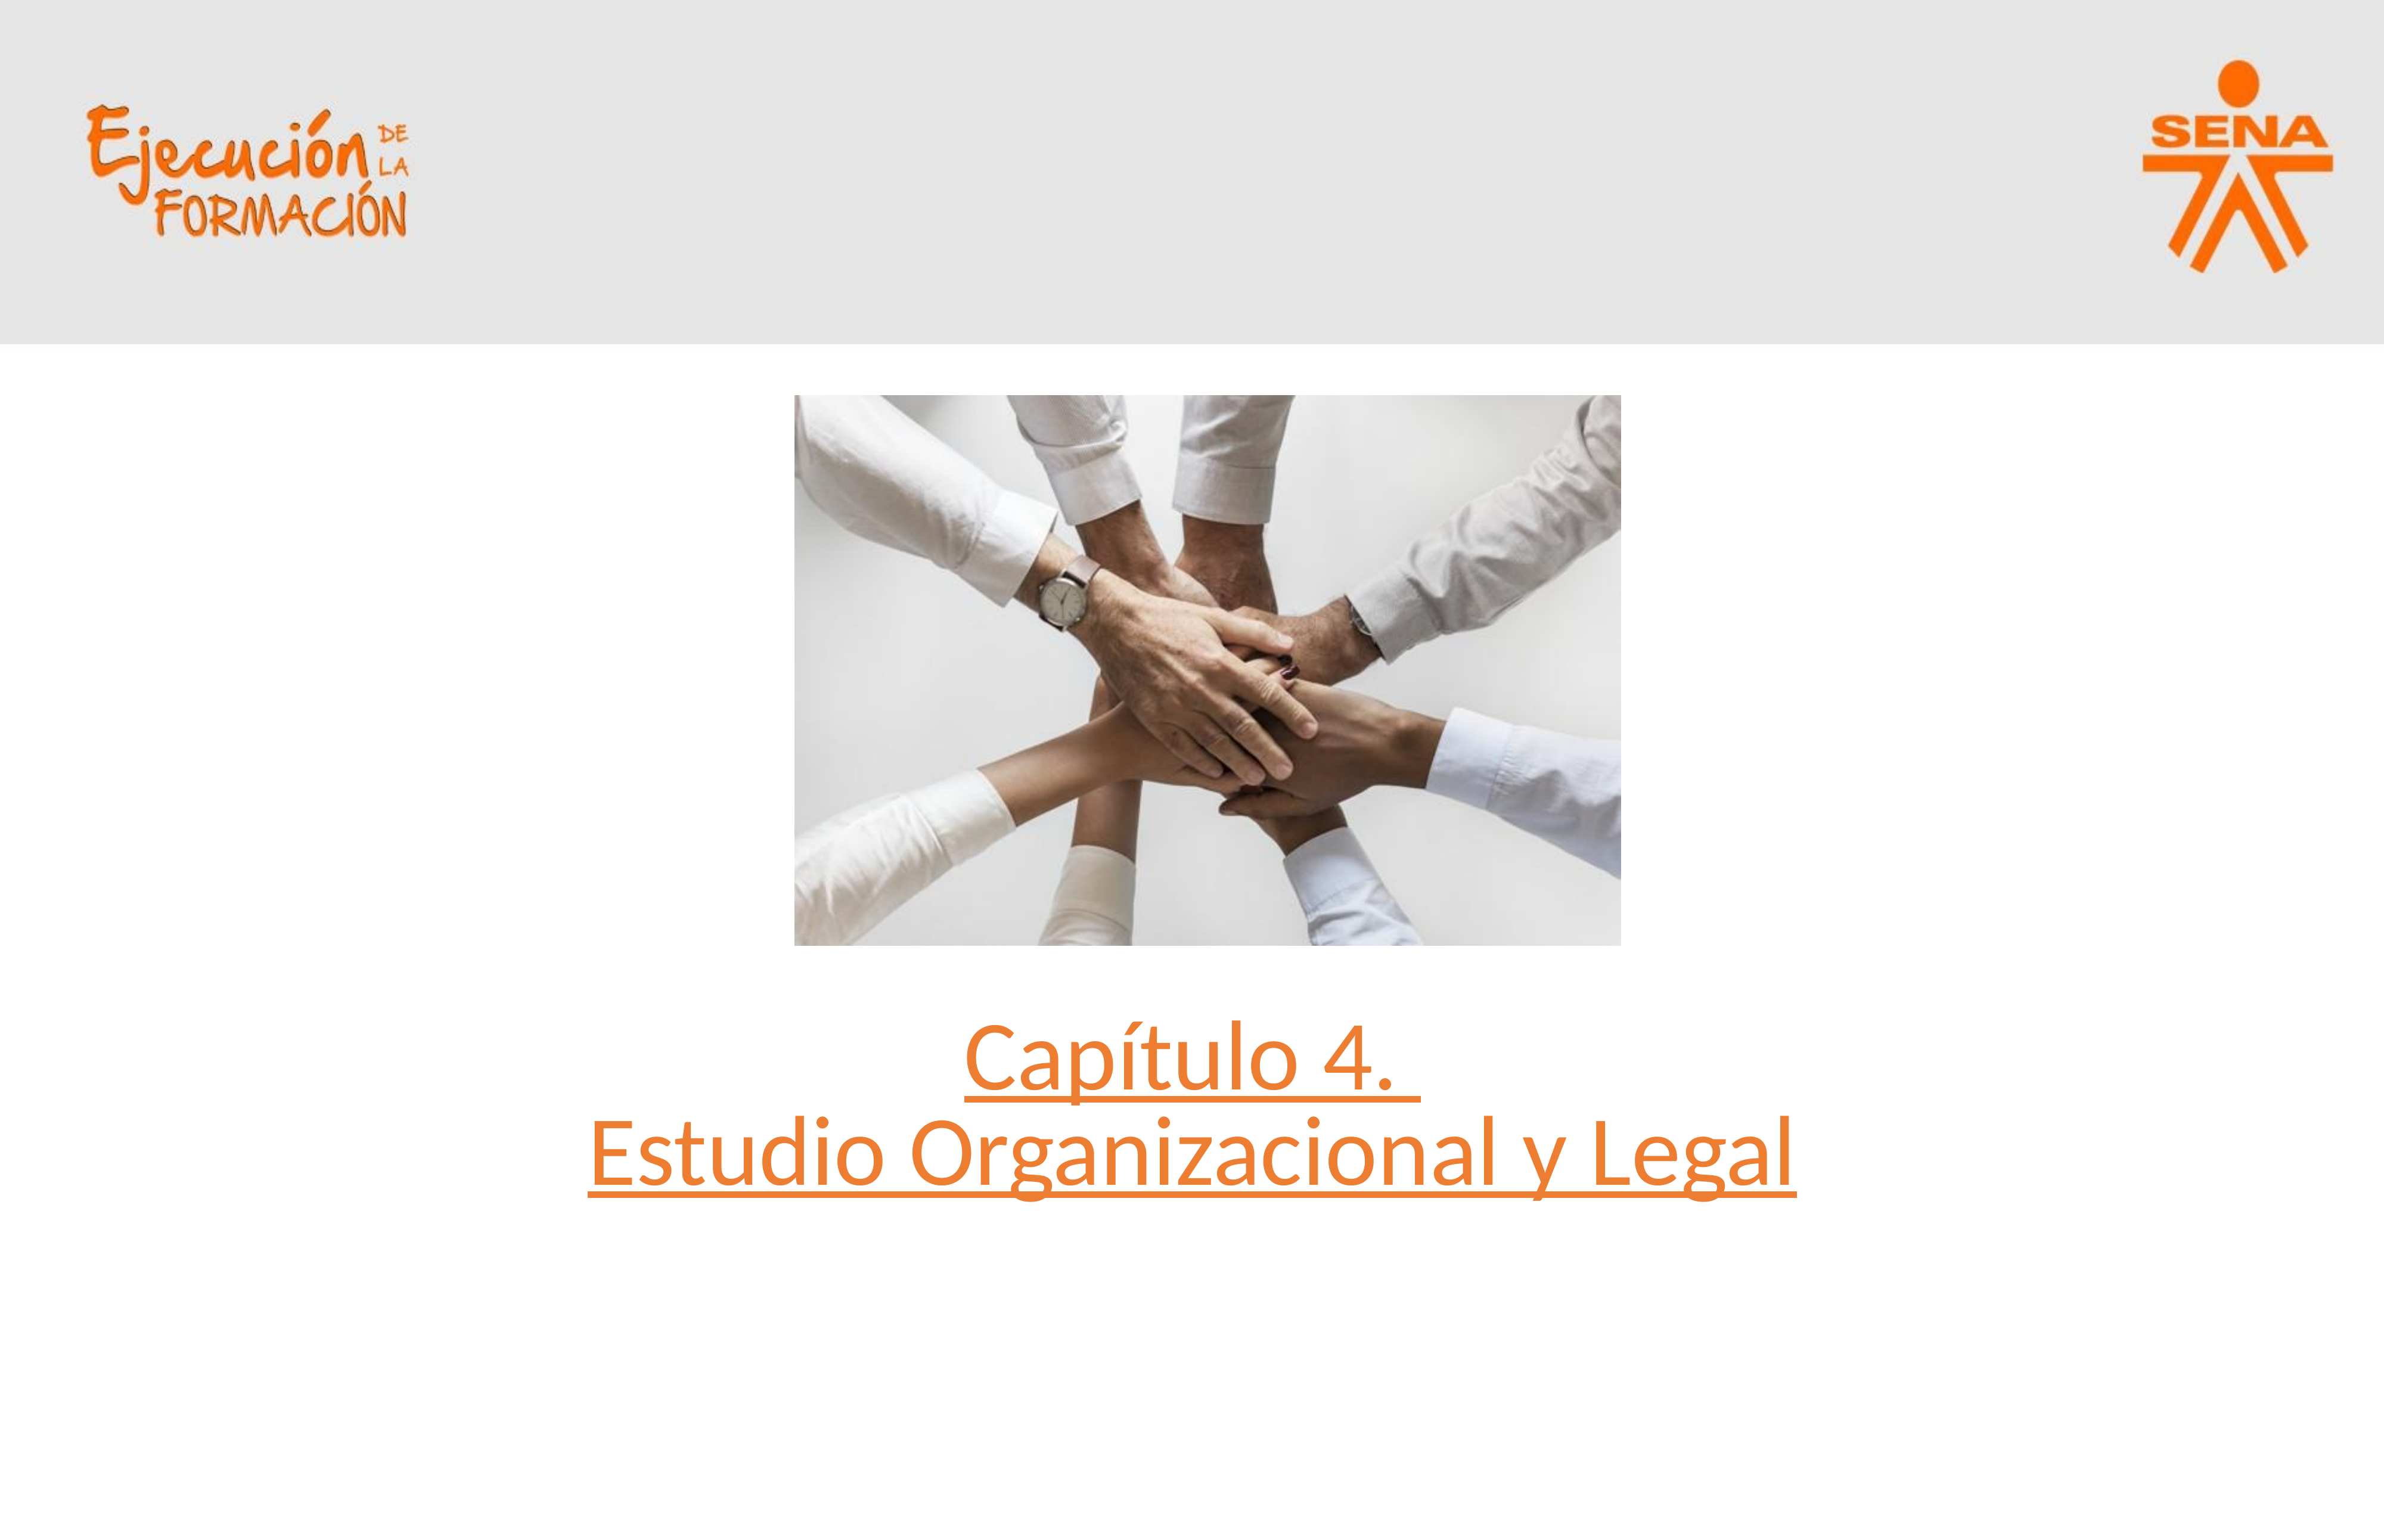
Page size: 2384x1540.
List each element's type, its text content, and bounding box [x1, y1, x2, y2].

text_box Capítulo 4. Estudio Organizacional y Legal [287, 1001, 2097, 1312]
picture [0, 0, 2384, 1540]
